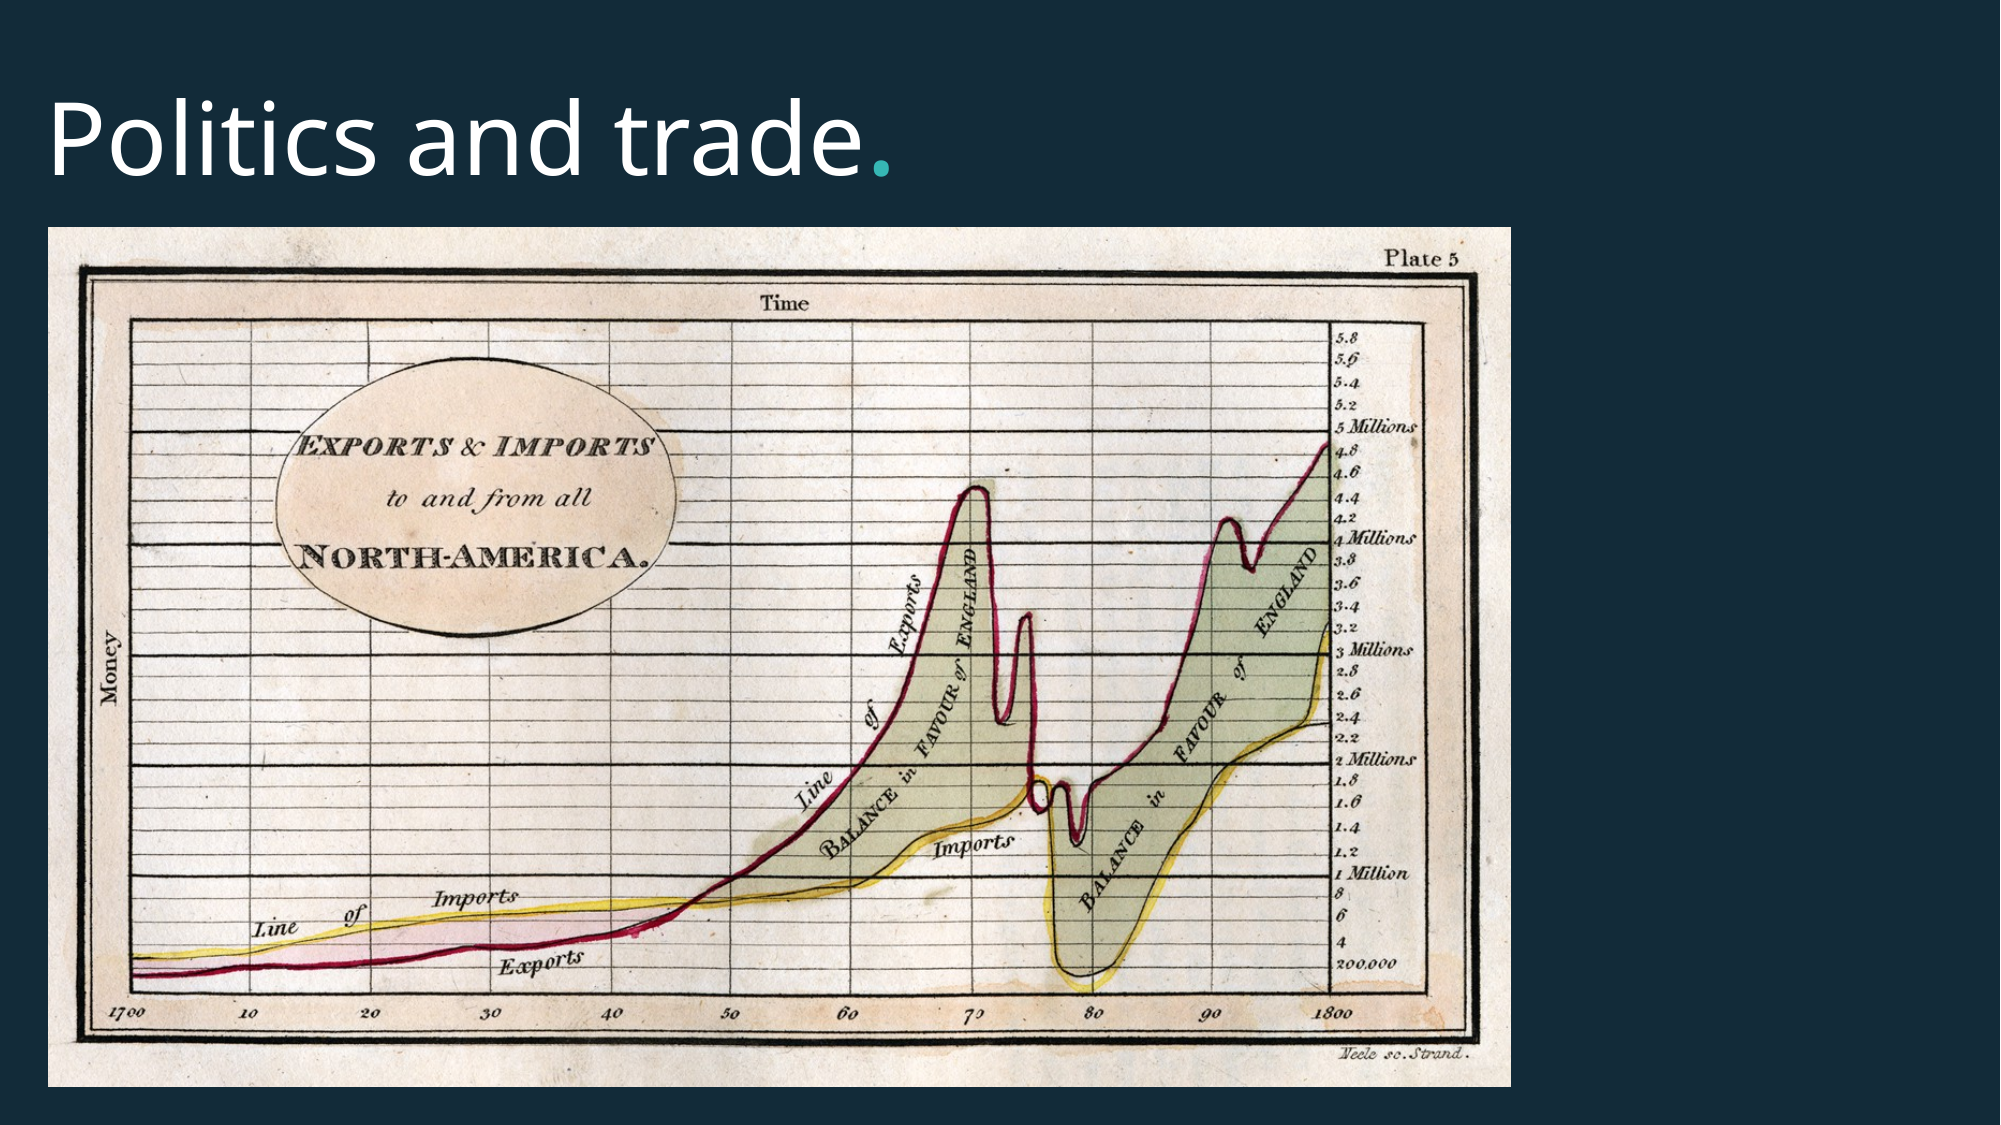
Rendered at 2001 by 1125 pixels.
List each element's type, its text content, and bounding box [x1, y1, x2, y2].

title Politics and trade. [30, 63, 1531, 210]
picture [48, 227, 1511, 1087]
